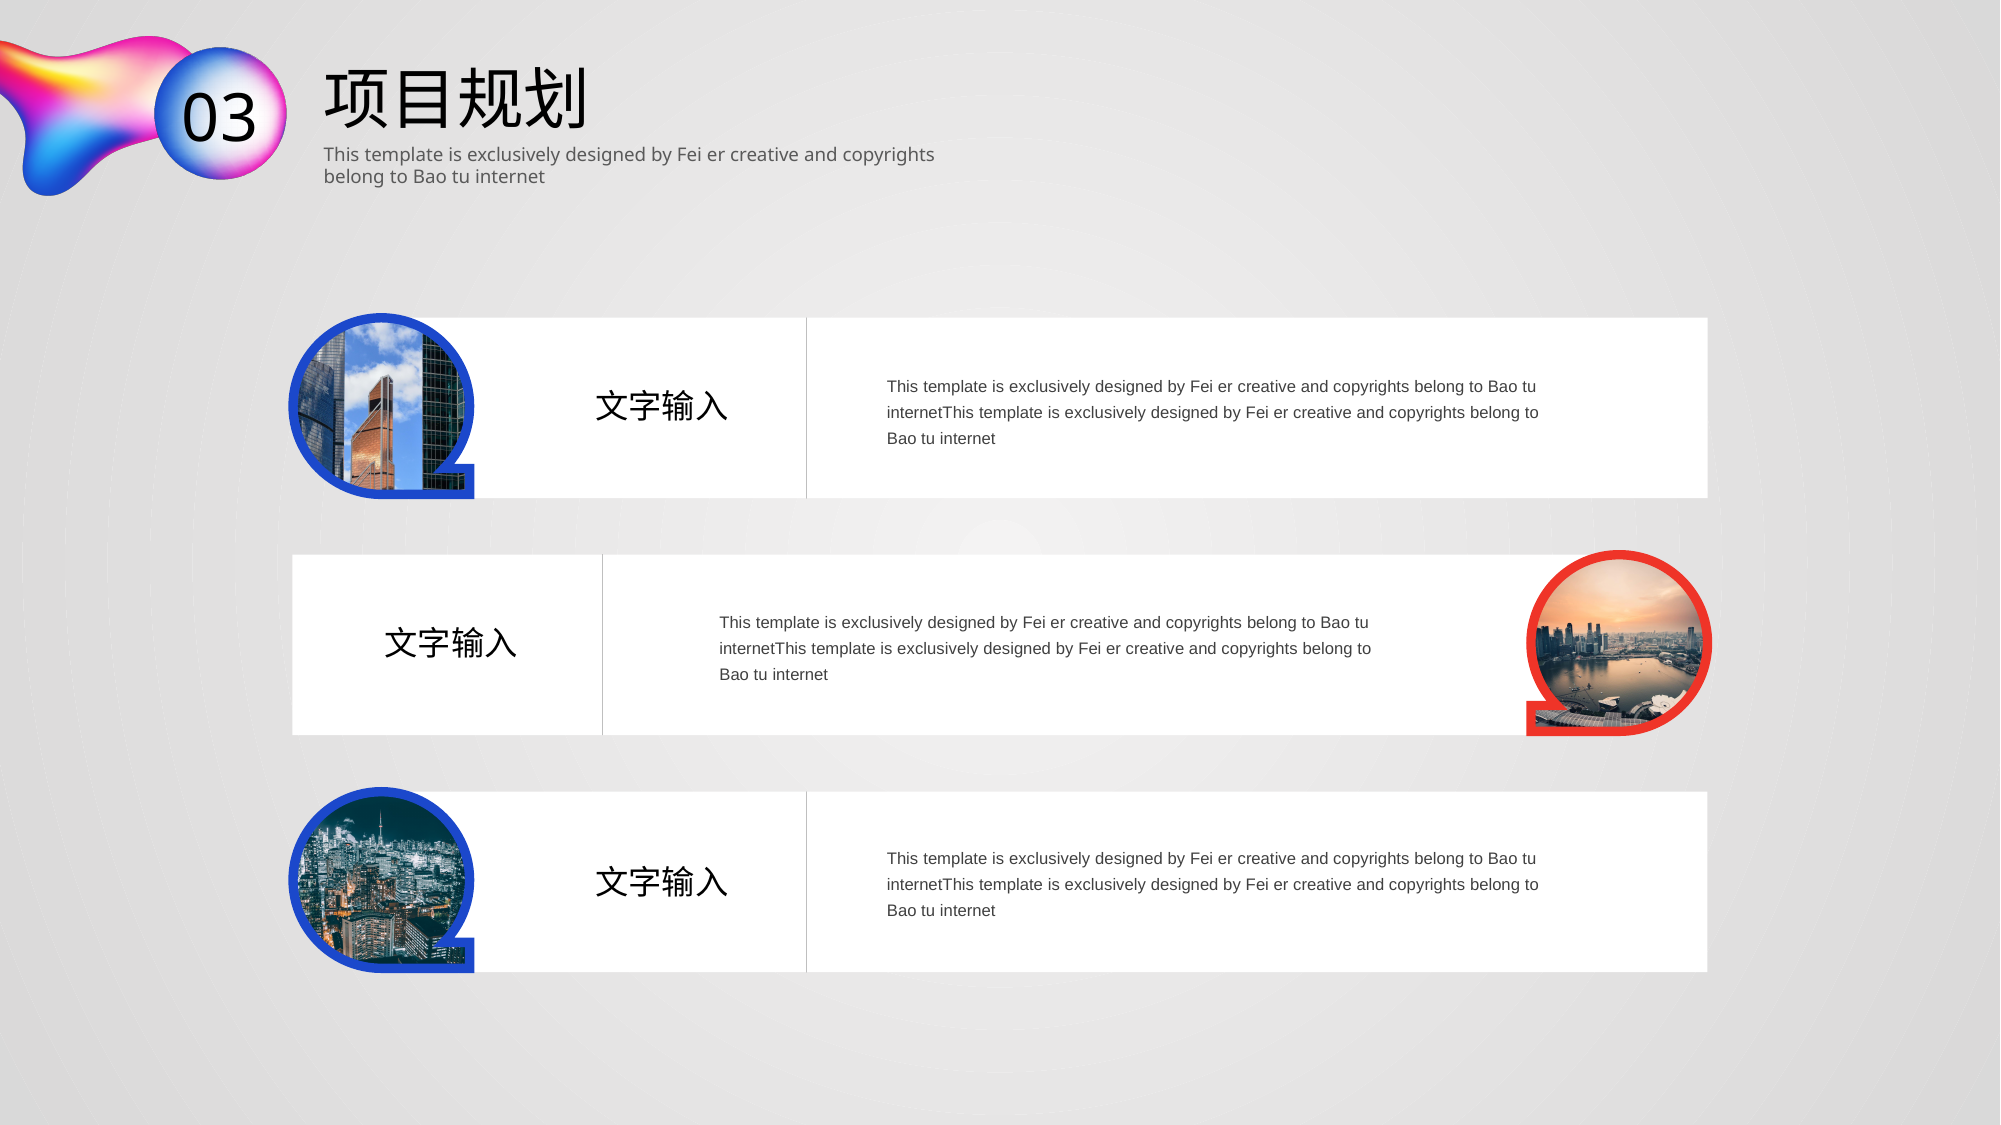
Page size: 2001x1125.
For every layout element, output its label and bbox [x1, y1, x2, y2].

text_box [292, 317, 1708, 499]
picture [0, 36, 287, 196]
text_box [292, 791, 1708, 973]
text_box [292, 554, 1708, 736]
text_box [308, 49, 1004, 196]
